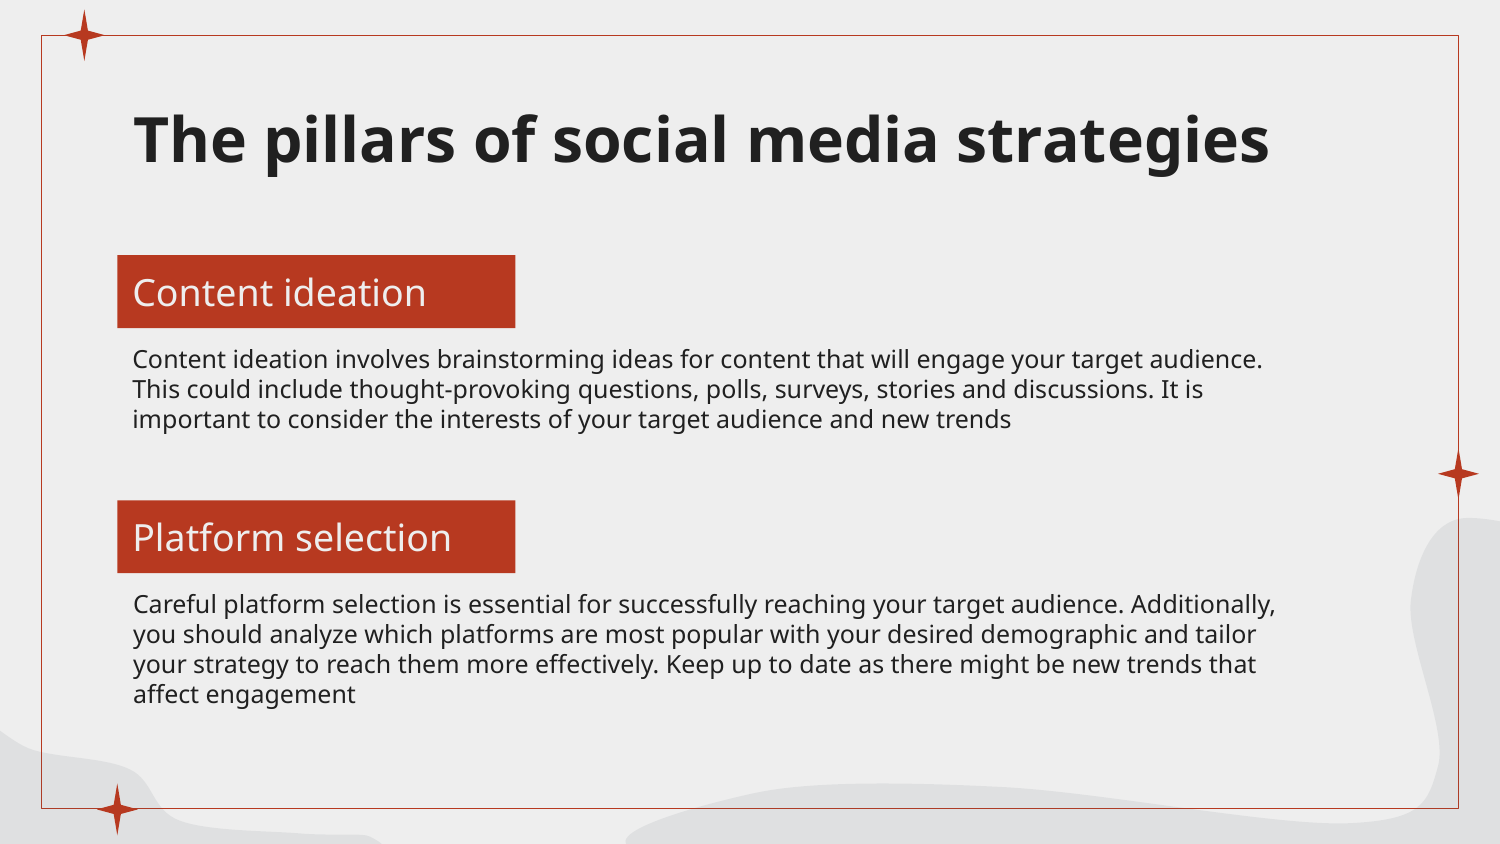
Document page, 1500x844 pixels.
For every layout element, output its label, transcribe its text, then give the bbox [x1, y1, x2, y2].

title The pillars of social media strategies [118, 85, 1382, 180]
subtitle Platform selection [117, 500, 516, 574]
subtitle Content ideation [117, 255, 516, 329]
subtitle Careful platform selection is essential for successfully reaching your target audience. Additionally, you should analyze which platforms are most popular with your desired demographic and tailor your strategy to reach them more effectively. Keep up to date as there might be new trends that affect engagement [118, 573, 1295, 695]
subtitle Content ideation involves brainstorming ideas for content that will engage your target audience. This could include thought-provoking questions, polls, surveys, stories and discussions. It is important to consider the interests of your target audience and new trends [117, 328, 1295, 450]
